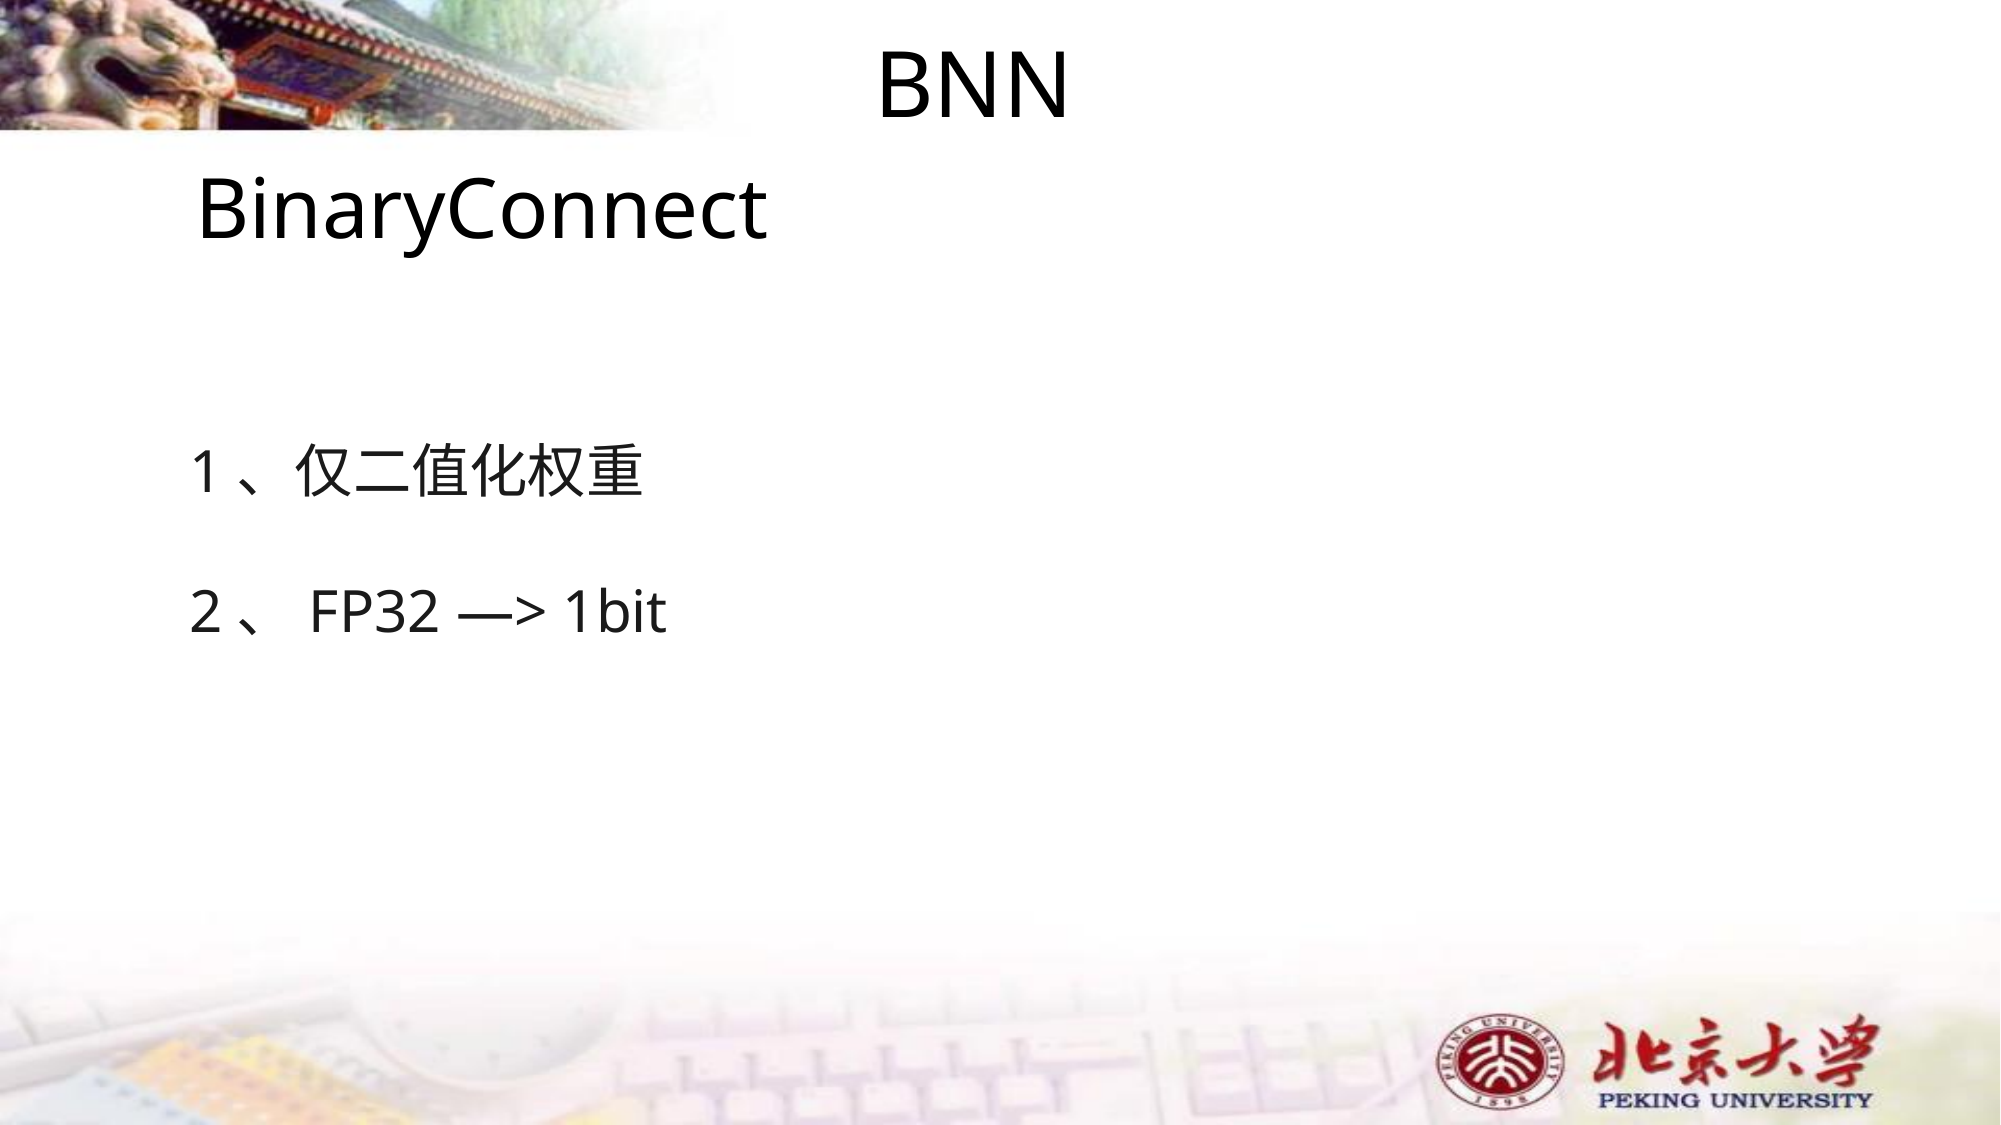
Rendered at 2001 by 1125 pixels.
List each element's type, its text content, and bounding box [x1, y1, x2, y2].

text_box 1、仅二值化权重 2、FP32 —> 1bit [174, 426, 683, 652]
title BNN [73, 18, 1874, 207]
picture [0, 0, 2001, 1125]
text_box BinaryConnect [180, 148, 784, 263]
